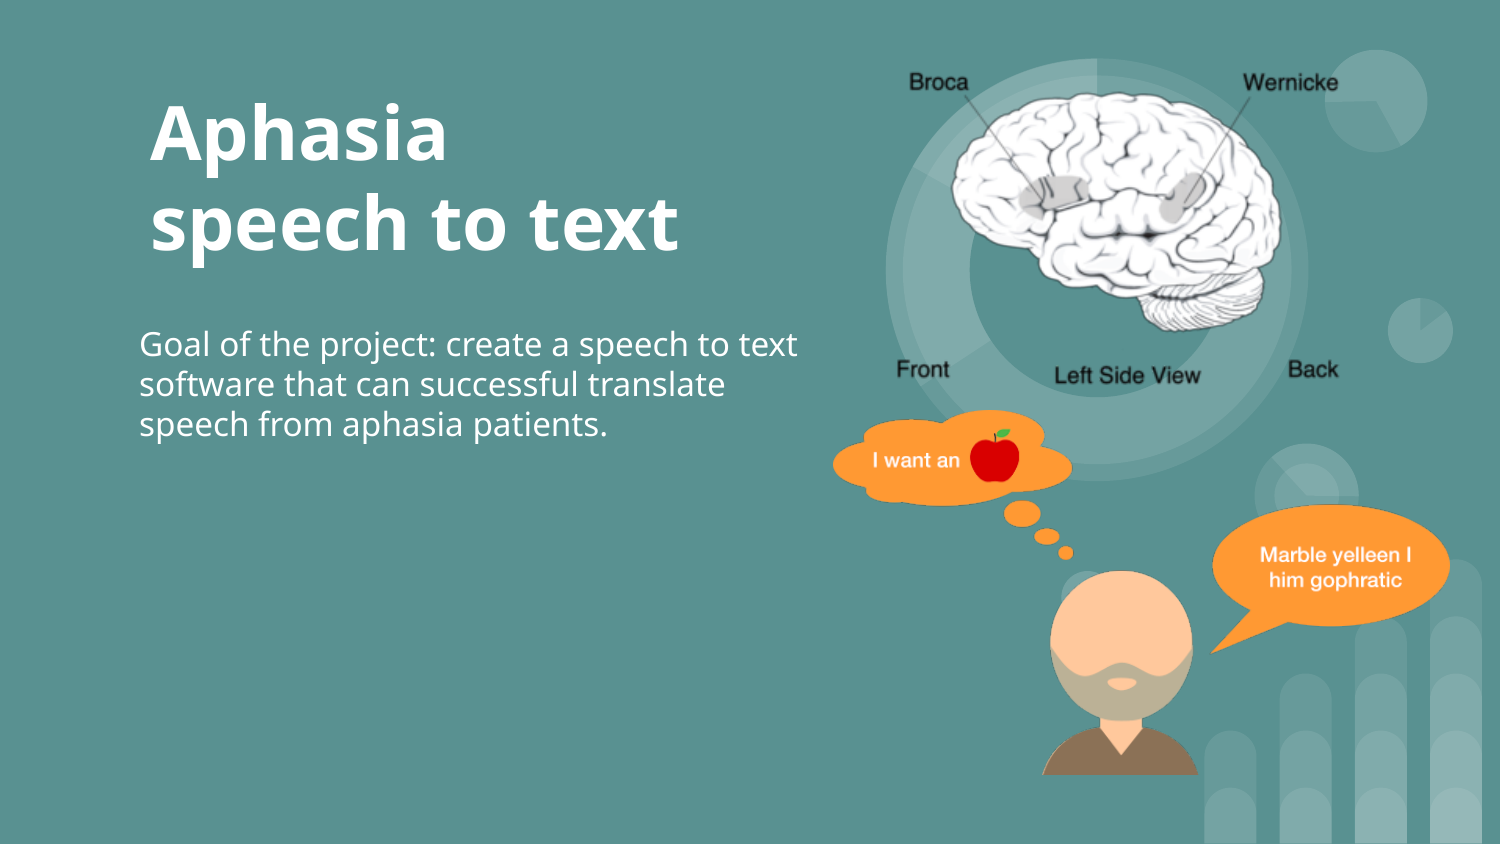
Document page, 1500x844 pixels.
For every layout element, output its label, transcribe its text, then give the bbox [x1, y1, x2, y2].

picture [882, 66, 1352, 396]
title Aphasia speech to text [135, 67, 834, 375]
subtitle Goal of the project: create a speech to text software that can successful translate speech from aphasia patients. [124, 307, 823, 422]
picture [832, 410, 1451, 775]
